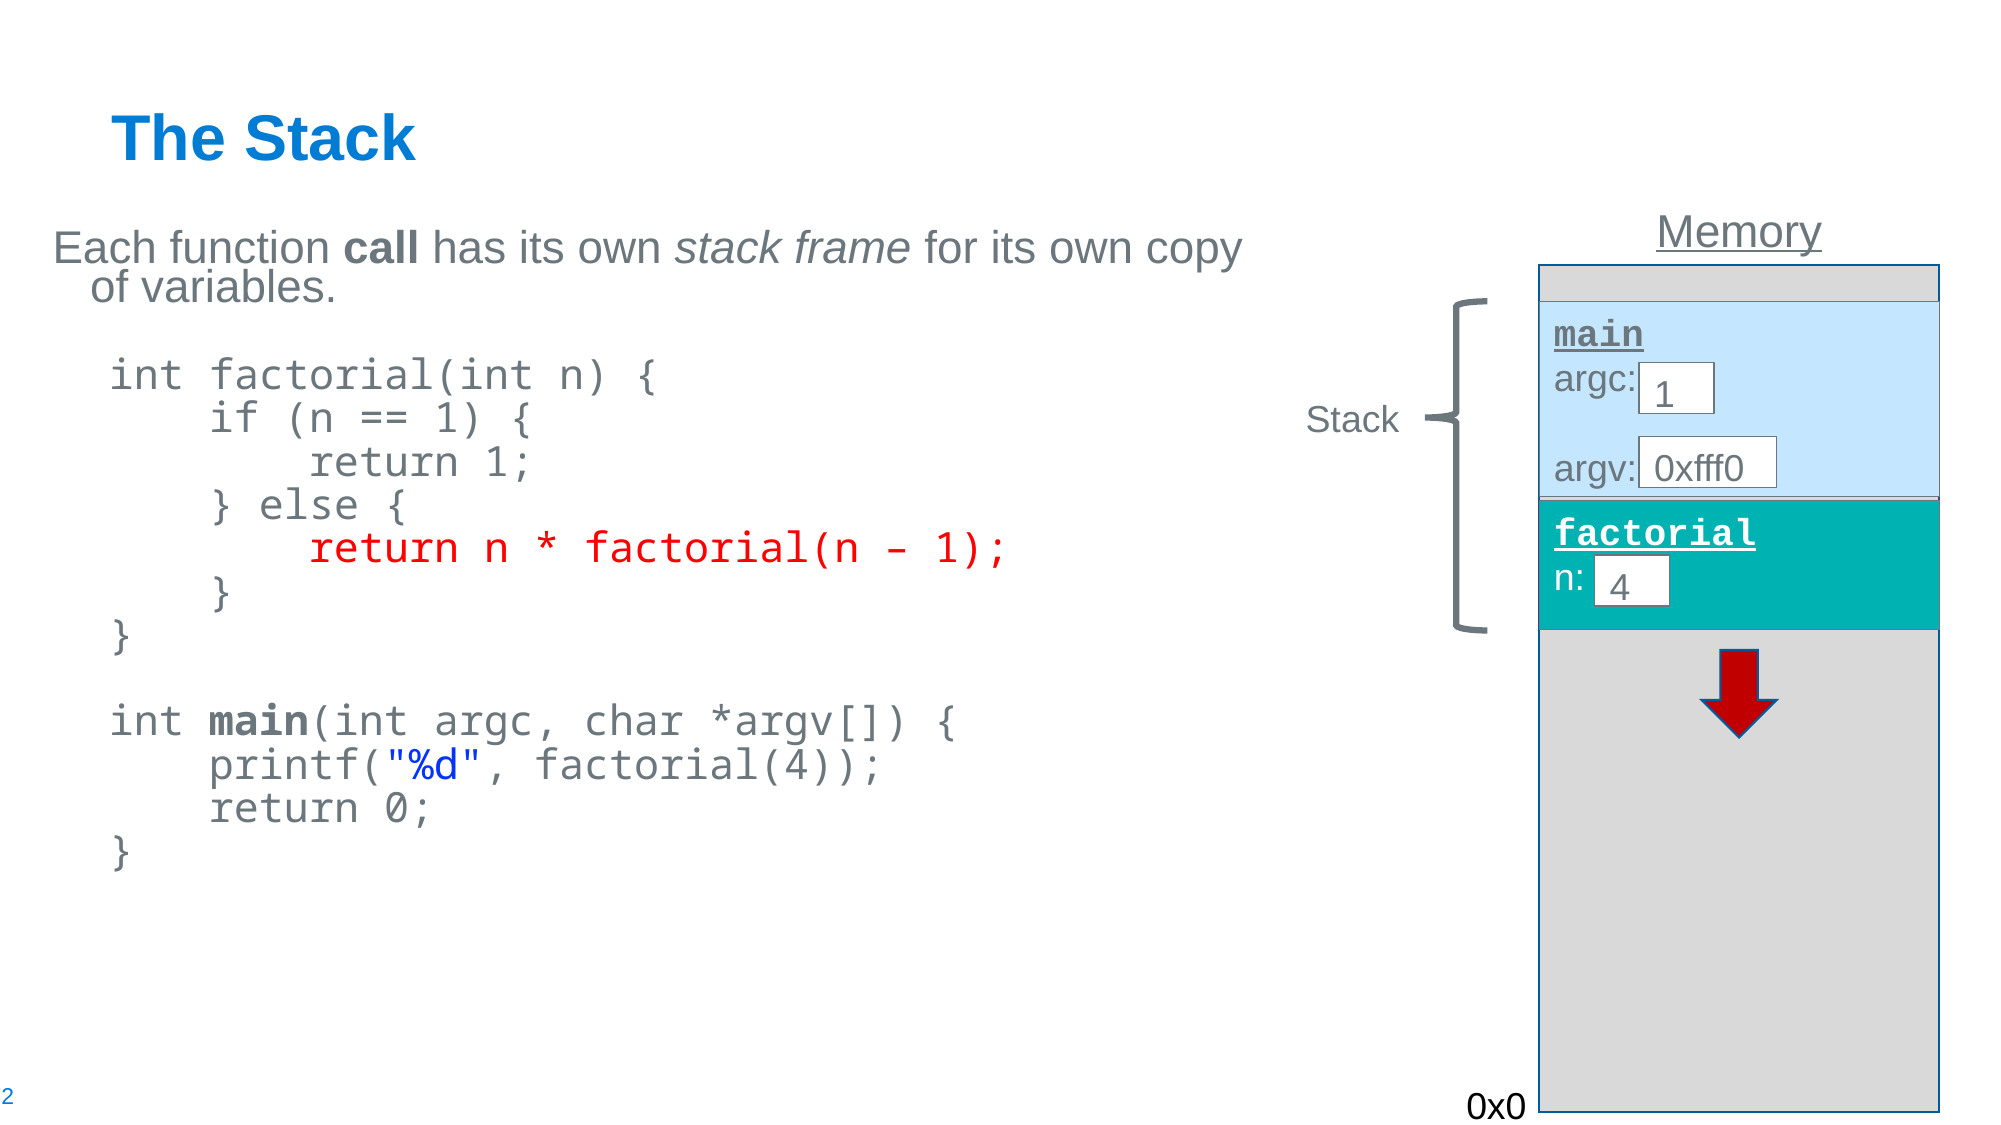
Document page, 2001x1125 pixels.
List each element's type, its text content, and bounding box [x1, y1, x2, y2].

text_box factorial n: [1539, 500, 1940, 630]
text_box Stack [1290, 387, 1415, 447]
text_box 0xfff0 [1639, 436, 1777, 488]
text_box Each function call has its own stack frame for its own copy of variables. int factorial(int n) { if (n == 1) { return 1; } else { return n * factorial(n – 1); } } int main(int argc, char *argv[]) { printf("%d", factorial(4)); return 0; } [37, 225, 1281, 1075]
text_box 1 [1639, 362, 1715, 414]
text_box [1699, 648, 1780, 739]
text_box main argc: argv: [1539, 301, 1940, 497]
text_box [1424, 300, 1488, 632]
text_box Memory [1639, 199, 1840, 264]
text_box 4 [1594, 555, 1670, 607]
text_box 0x0 [1451, 1074, 1542, 1125]
text_box [1538, 264, 1940, 1113]
title The Stack [96, 64, 1822, 183]
